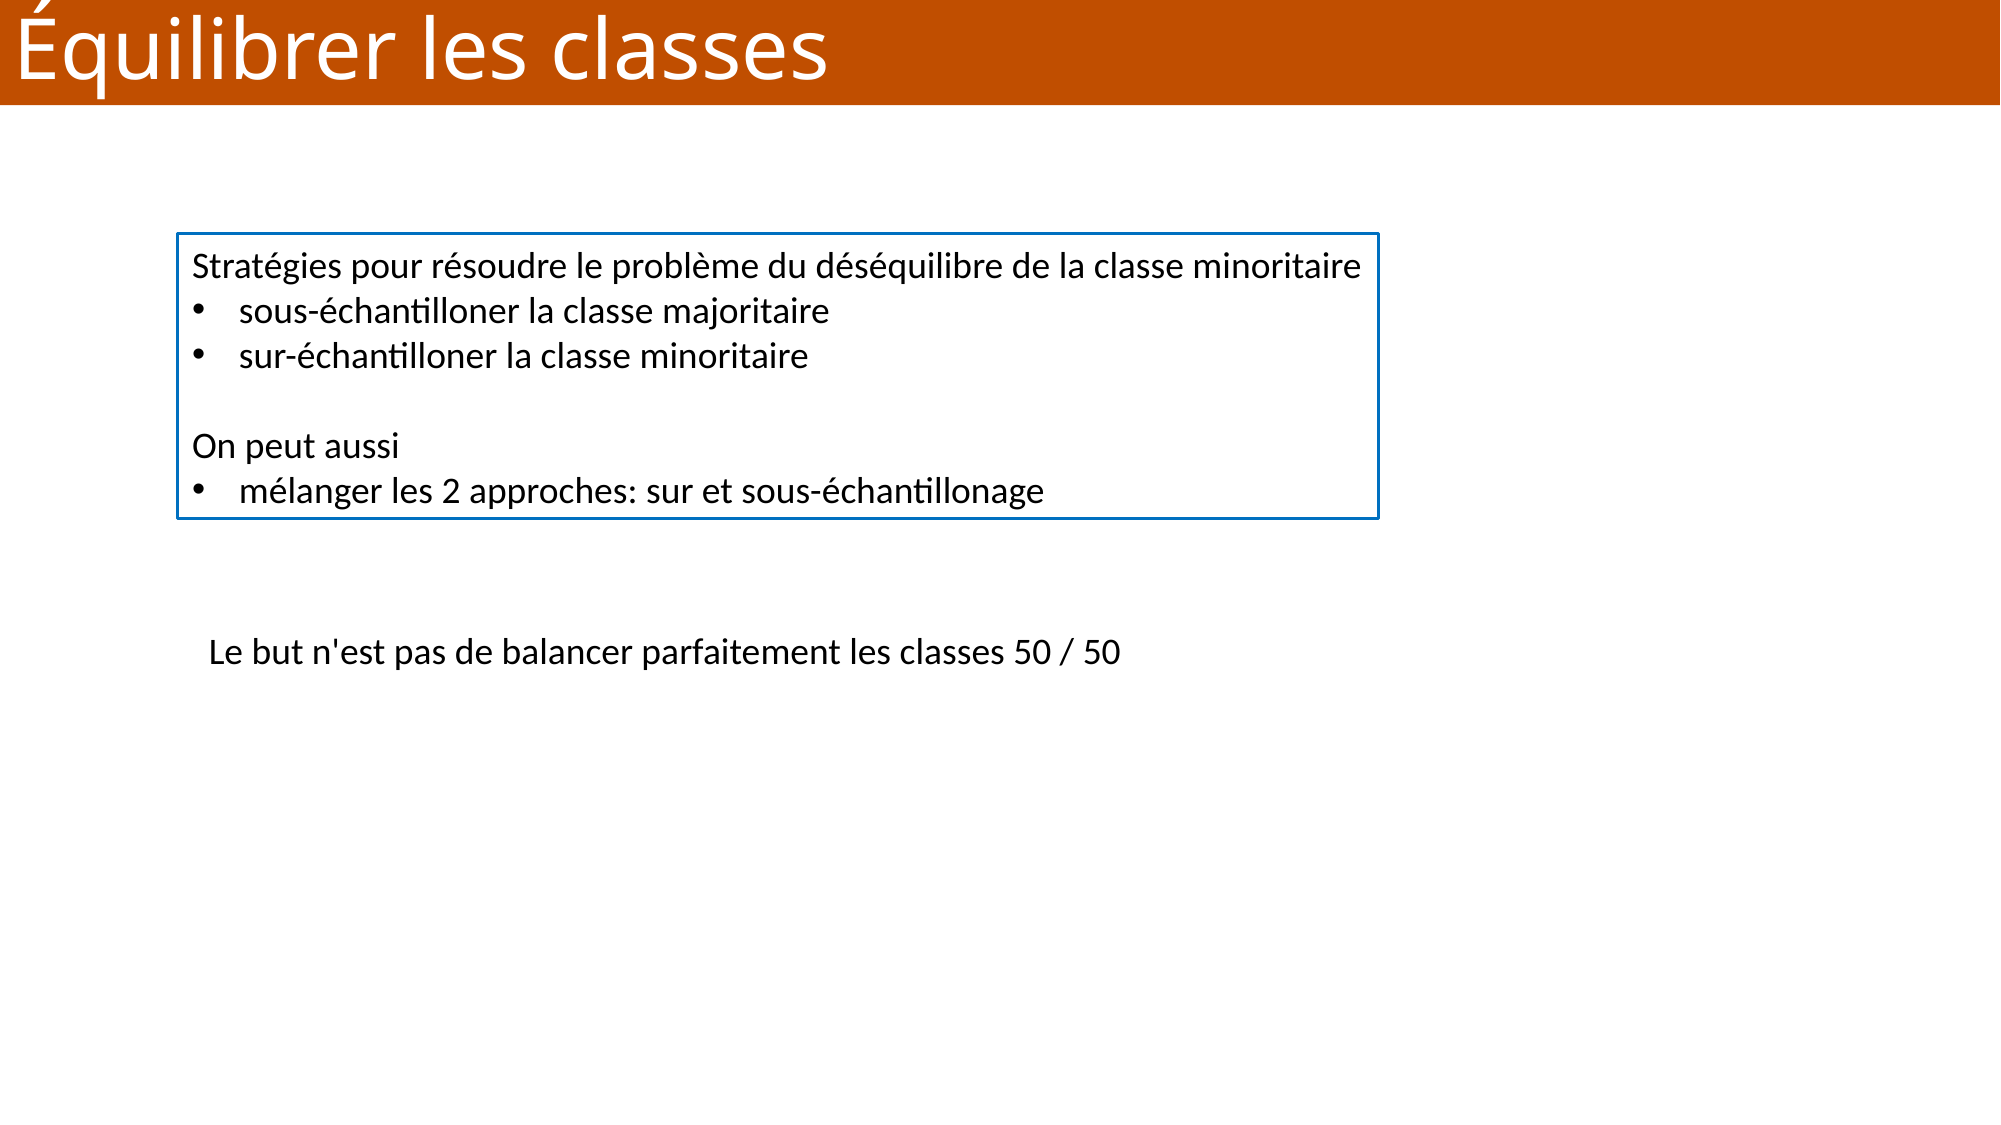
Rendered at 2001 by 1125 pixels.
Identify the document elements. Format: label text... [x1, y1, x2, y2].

text_box Le but n'est pas de balancer parfaitement les classes 50 / 50 [193, 619, 1137, 679]
text_box Équilibrer les classes [0, 0, 2000, 106]
text_box Stratégies pour résoudre le problème du déséquilibre de la classe minoritaire sous-échantilloner la classe majoritaire sur-échantilloner la classe minoritaire On peut aussi mélanger les 2 approches: sur et sous-échantillonage [177, 233, 1379, 519]
